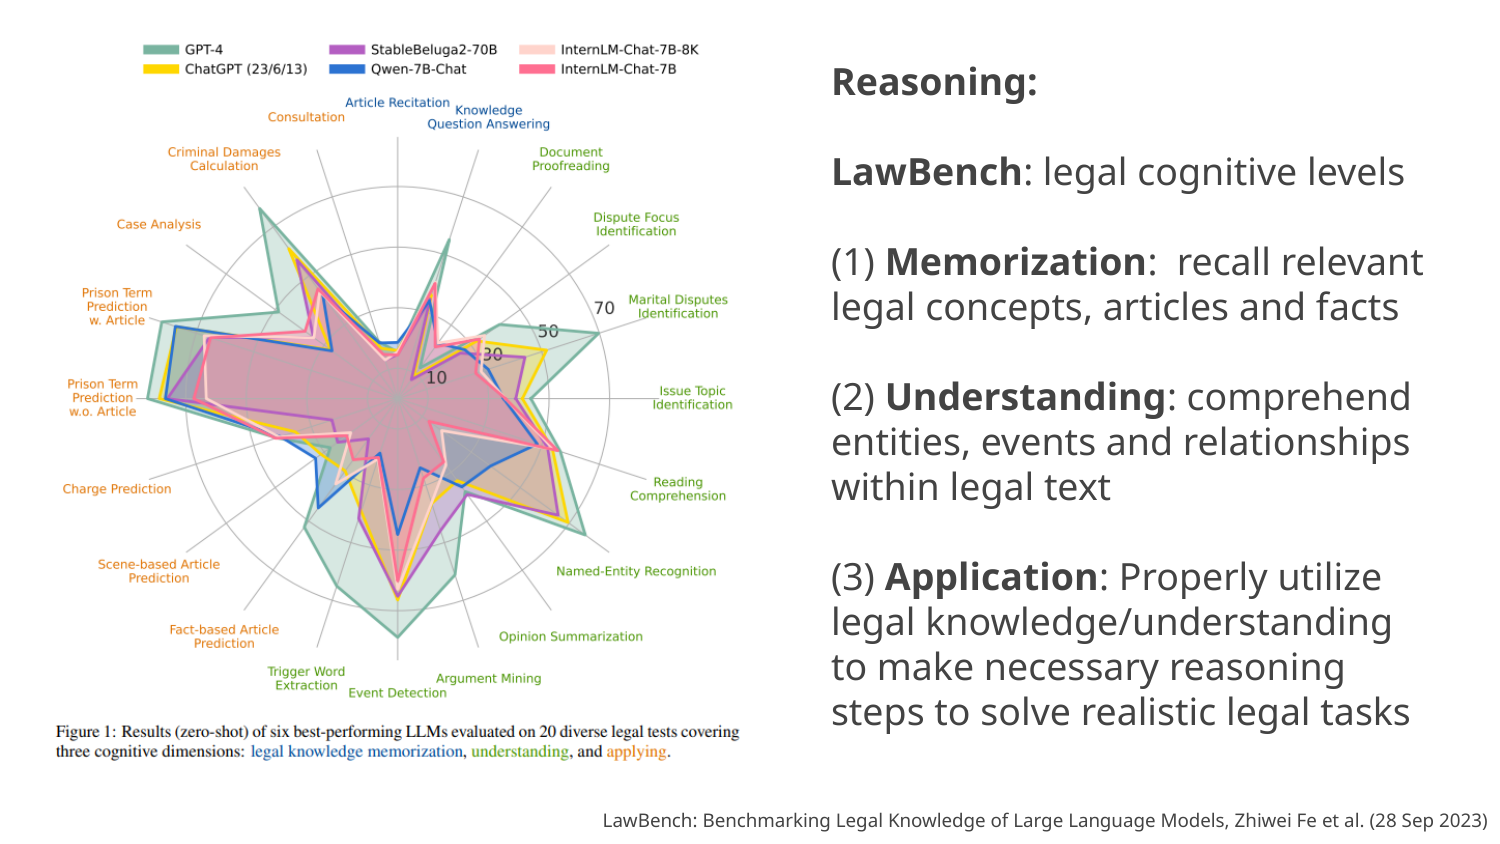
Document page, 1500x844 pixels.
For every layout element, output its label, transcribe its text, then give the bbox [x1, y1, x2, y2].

text_box LawBench: Benchmarking Legal Knowledge of Large Language Models, Zhiwei Fe et al. (28 Sep 2023) [455, 793, 1500, 844]
text_box Reasoning: LawBench: legal cognitive levels (1) Memorization: recall relevant legal concepts, articles and facts (2) Understanding: comprehend entities, events and relationships within legal text (3) Application: Properly utilize legal knowledge/understanding to make necessary reasoning steps to solve realistic legal tasks [816, 43, 1451, 761]
picture [0, 0, 806, 794]
